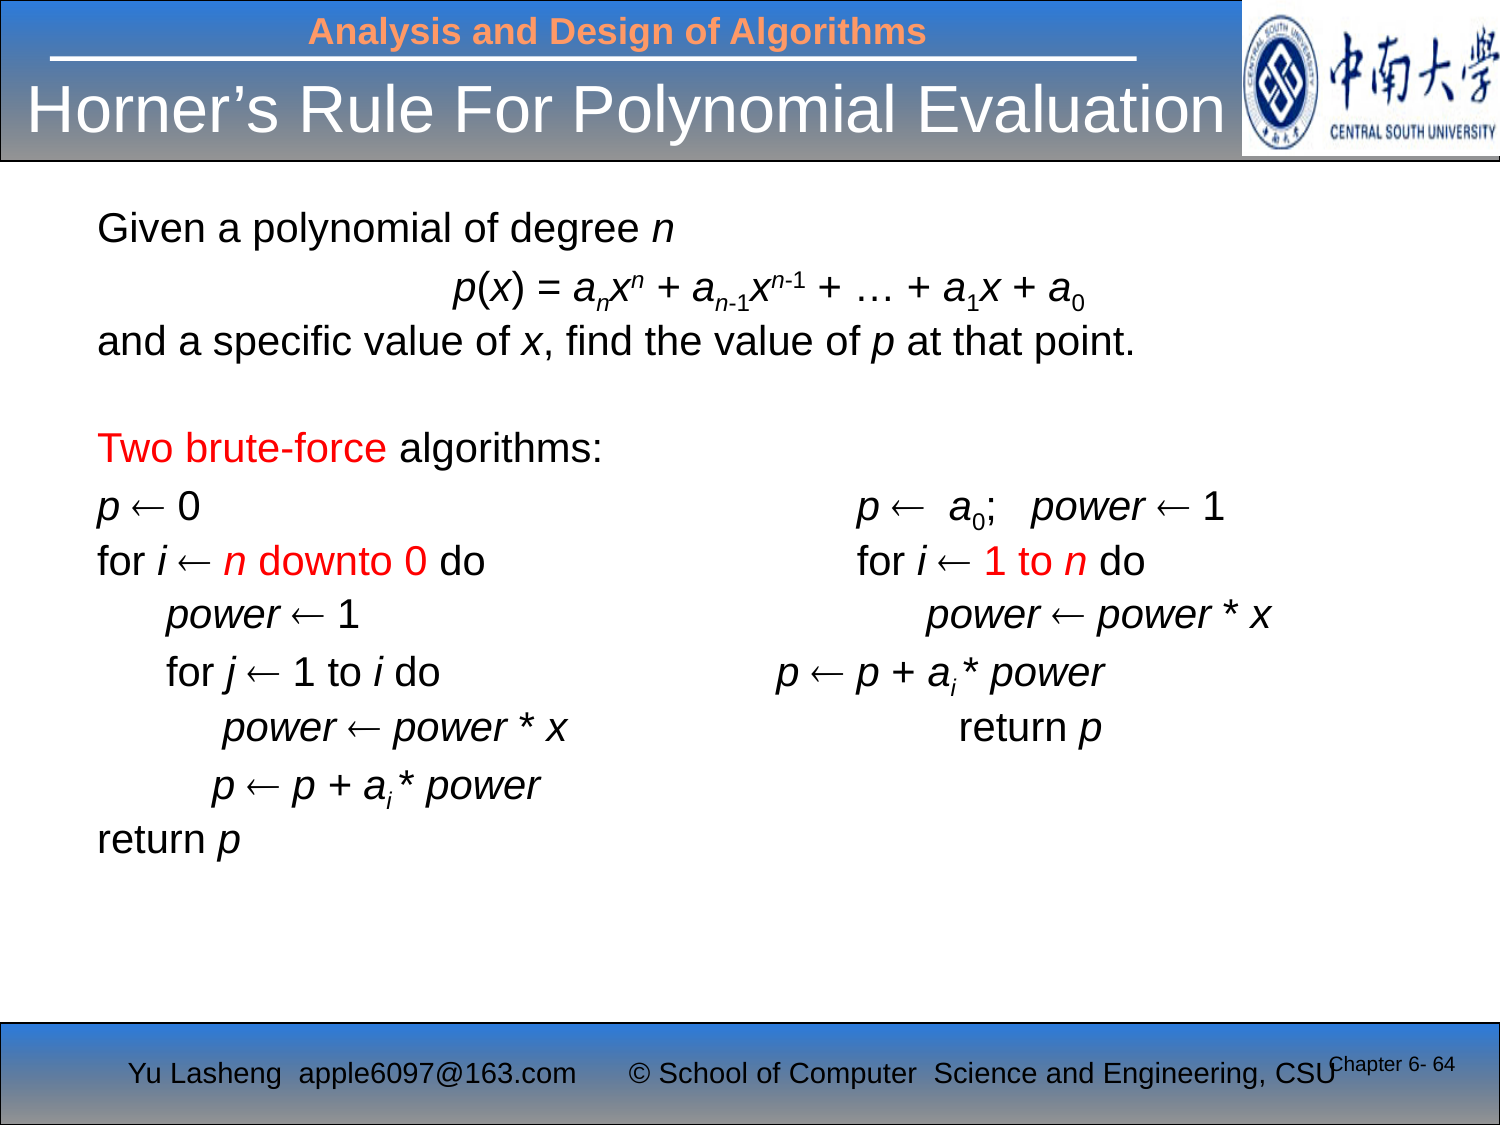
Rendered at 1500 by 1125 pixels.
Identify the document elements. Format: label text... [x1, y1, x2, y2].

slide_number Chapter 6- 64 [1293, 1042, 1471, 1118]
title Horner’s Rule For Polynomial Evaluation [11, 61, 1437, 150]
list Given a polynomial of degree n p(x) = anxn + an-1xn-1 + … + a1x + a0 and a specific value of x, find the value of p at that point. Two brute-force algorithms: p  0 p  a0; power  1 for i  n downto 0 do for i  1 to n do power  1 power  power * x for j  1 to i do p  p + ai * power power  power * x return p p  p + ai * power return p [81, 198, 1458, 1075]
picture [1242, 0, 1500, 156]
